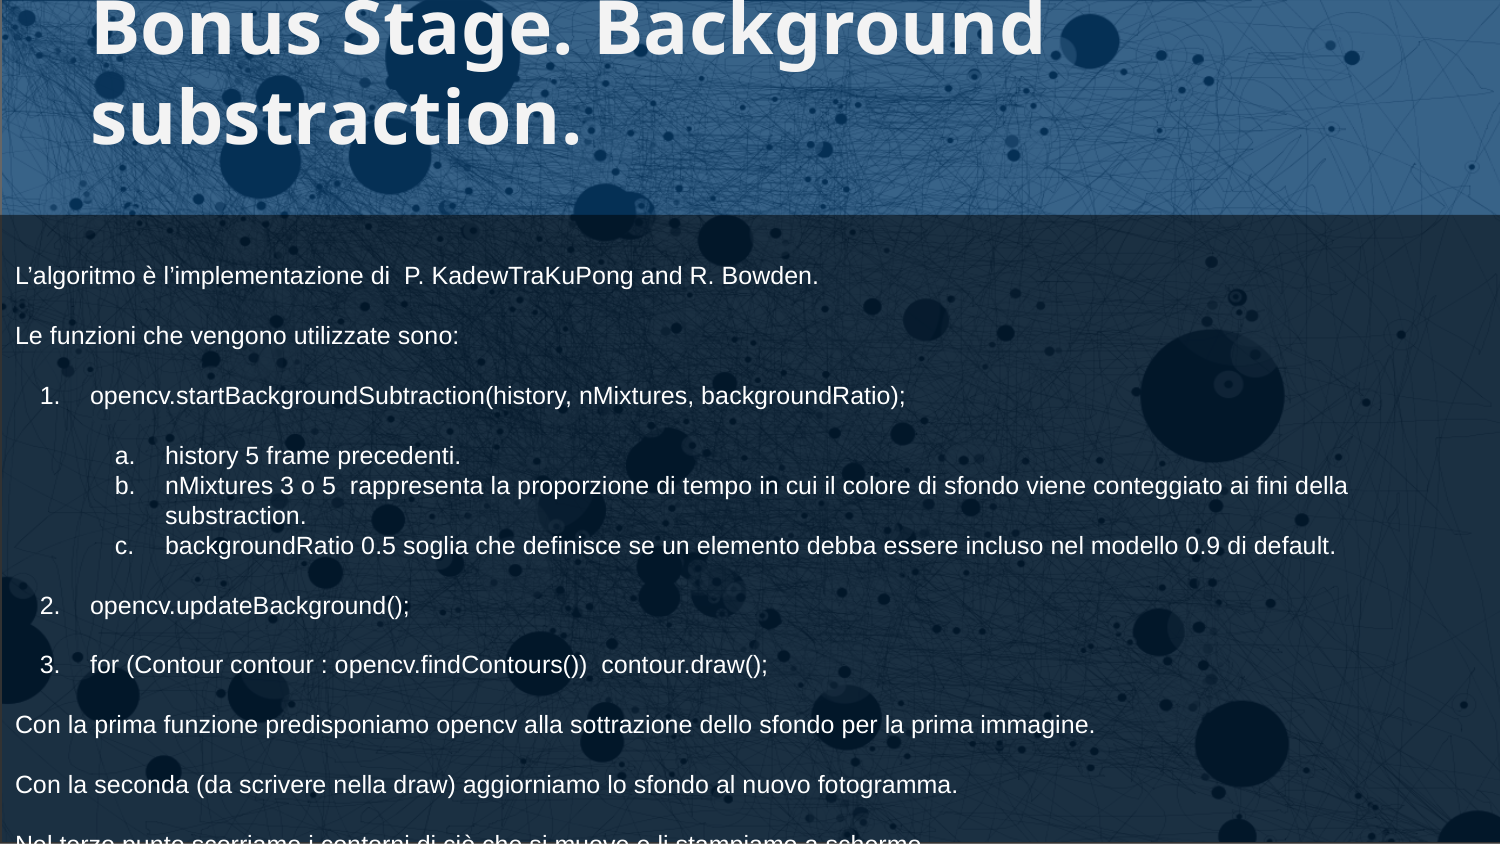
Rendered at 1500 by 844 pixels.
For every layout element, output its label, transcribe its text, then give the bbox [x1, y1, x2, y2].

title Bonus Stage. Background substraction. [75, 33, 1425, 175]
text_box [0, 0, 1500, 214]
text_box L’algoritmo è l’implementazione di P. KadewTraKuPong and R. Bowden. Le funzioni che vengono utilizzate sono: opencv.startBackgroundSubtraction(history, nMixtures, backgroundRatio); history 5 frame precedenti. nMixtures 3 o 5 rappresenta la proporzione di tempo in cui il colore di sfondo viene conteggiato ai fini della substraction. backgroundRatio 0.5 soglia che definisce se un elemento debba essere incluso nel modello 0.9 di default. opencv.updateBackground(); for (Contour contour : opencv.findContours()) contour.draw(); Con la prima funzione predisponiamo opencv alla sottrazione dello sfondo per la prima immagine. Con la seconda (da scrivere nella draw) aggiorniamo lo sfondo al nuovo fotogramma. Nel terzo punto scorriamo i contorni di ciò che si muove e li stampiamo a schermo. [0, 214, 1500, 844]
